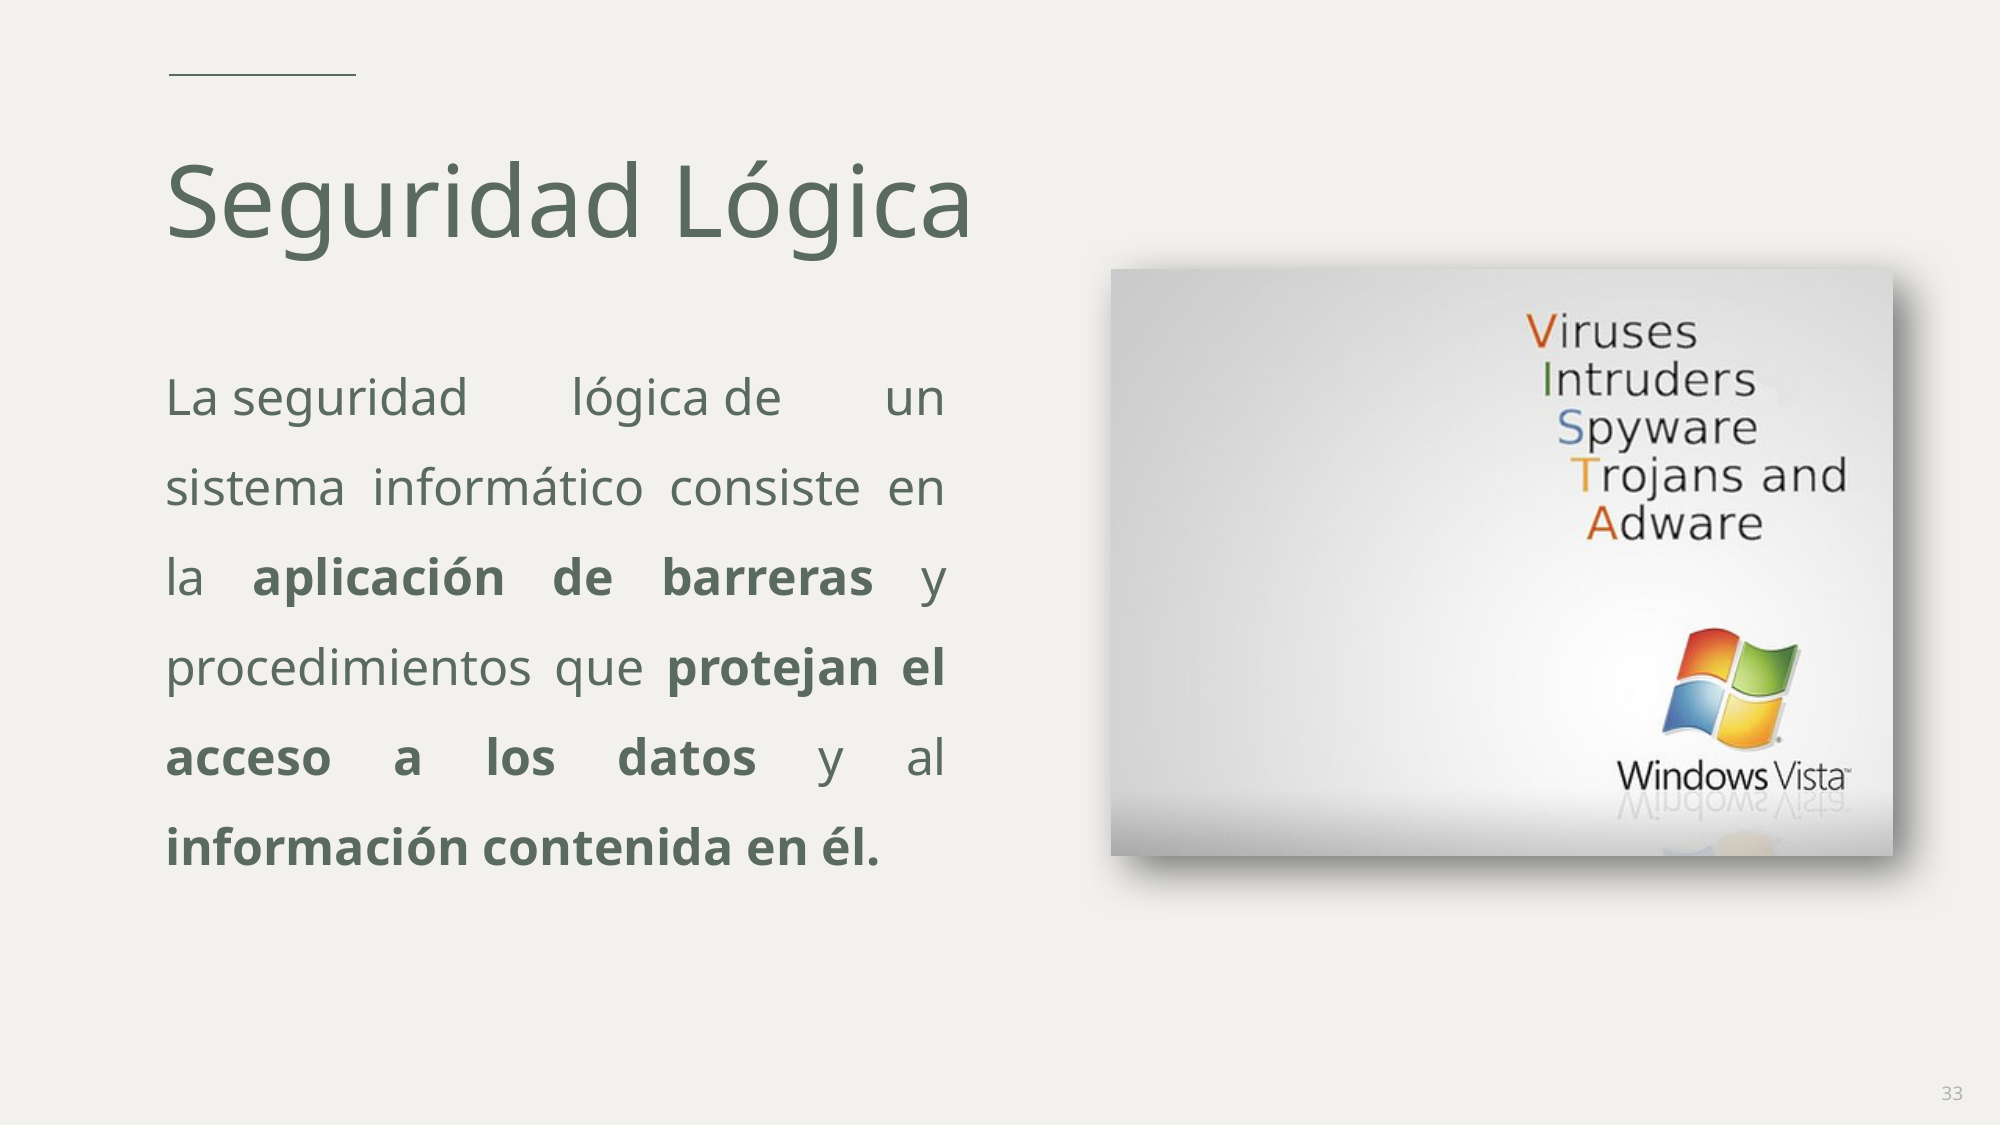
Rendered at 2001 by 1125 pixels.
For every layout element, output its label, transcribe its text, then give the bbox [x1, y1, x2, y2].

text_box La seguridad lógica de un sistema informático consiste en la aplicación de barreras y procedimientos que protejan el acceso a los datos y al información contenida en él. [149, 328, 962, 793]
picture [1111, 269, 1893, 856]
slide_number 33 [1528, 1064, 1979, 1124]
title Seguridad Lógica [150, 143, 1957, 512]
